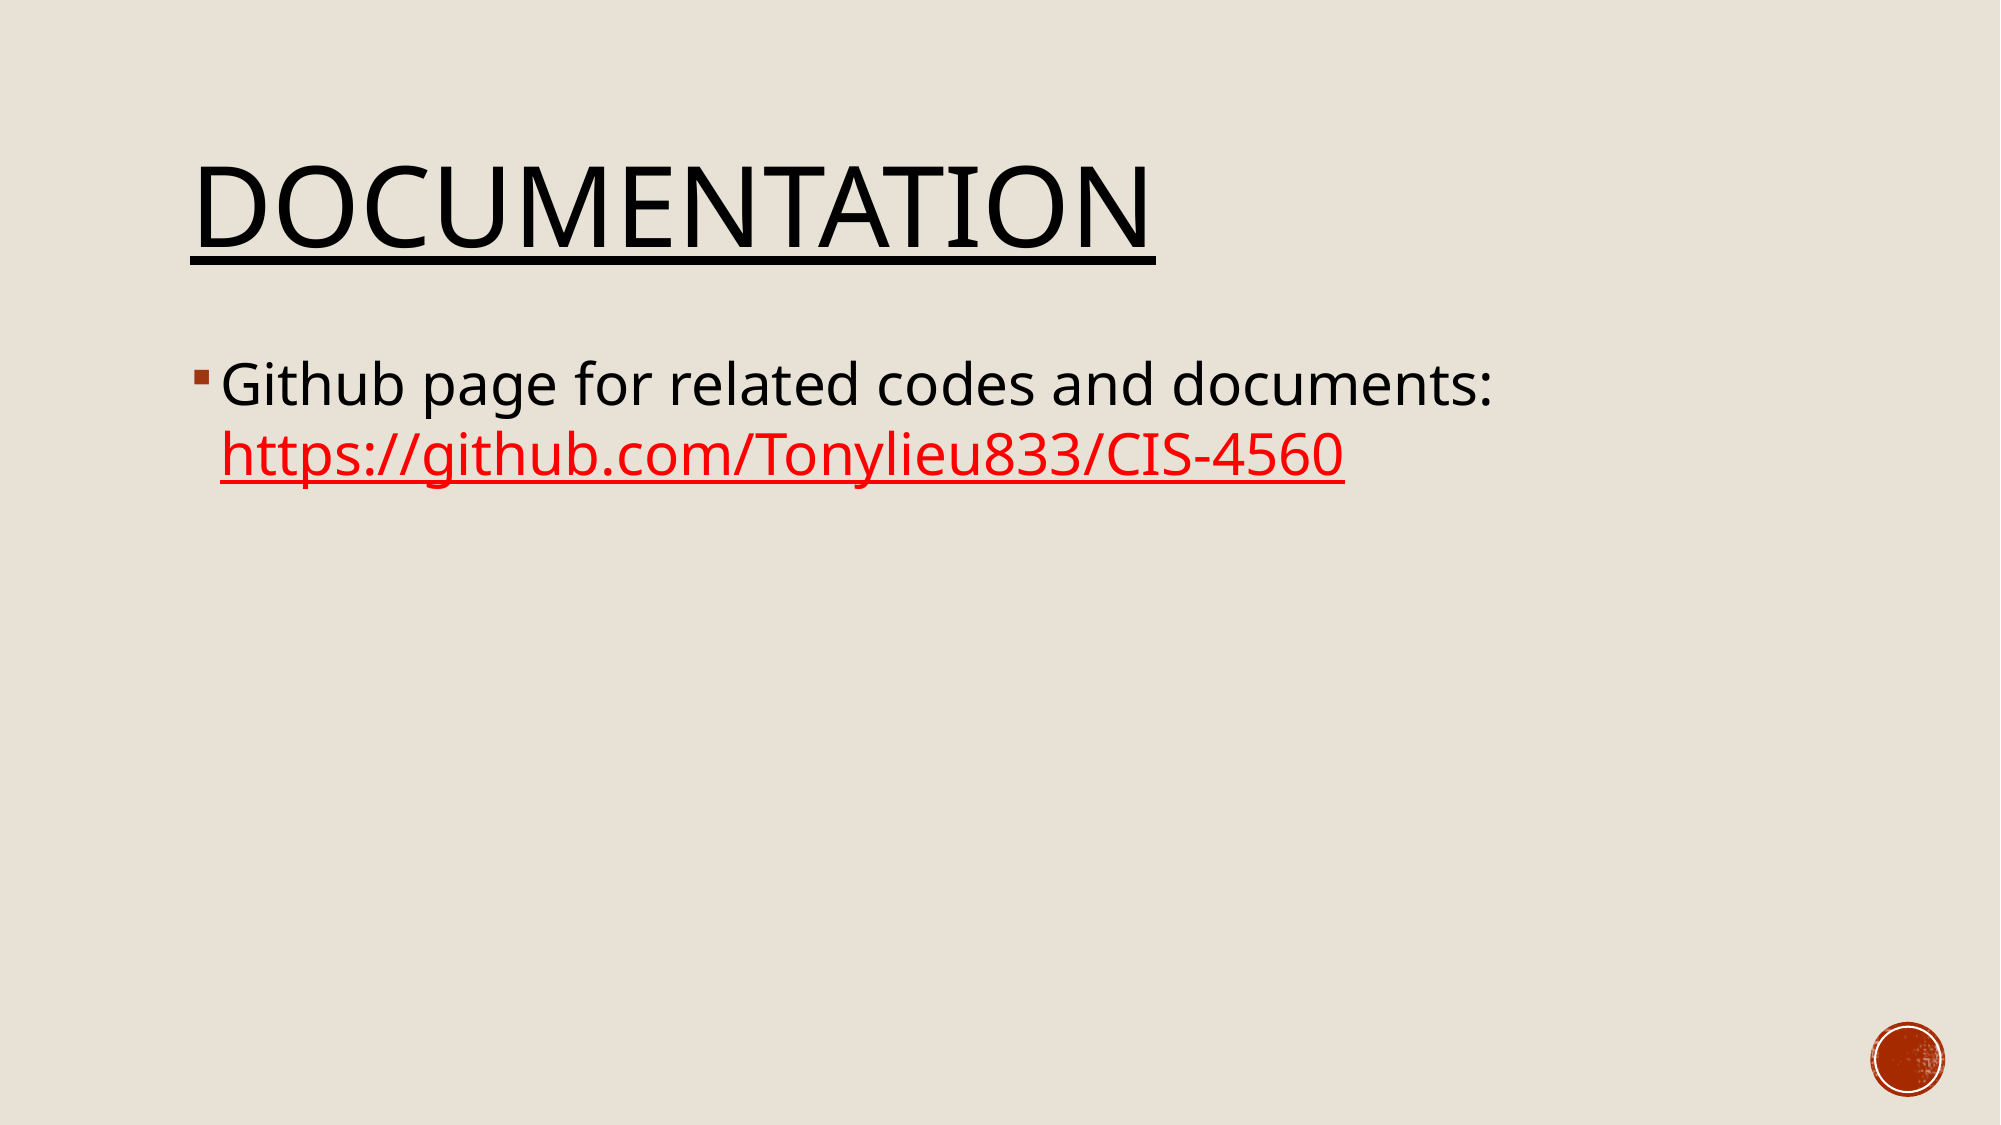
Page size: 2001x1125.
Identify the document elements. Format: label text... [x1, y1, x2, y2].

title Documentation [175, 79, 1826, 344]
list Github page for related codes and documents: https://github.com/Tonylieu833/CIS-4560 [175, 348, 1826, 1013]
